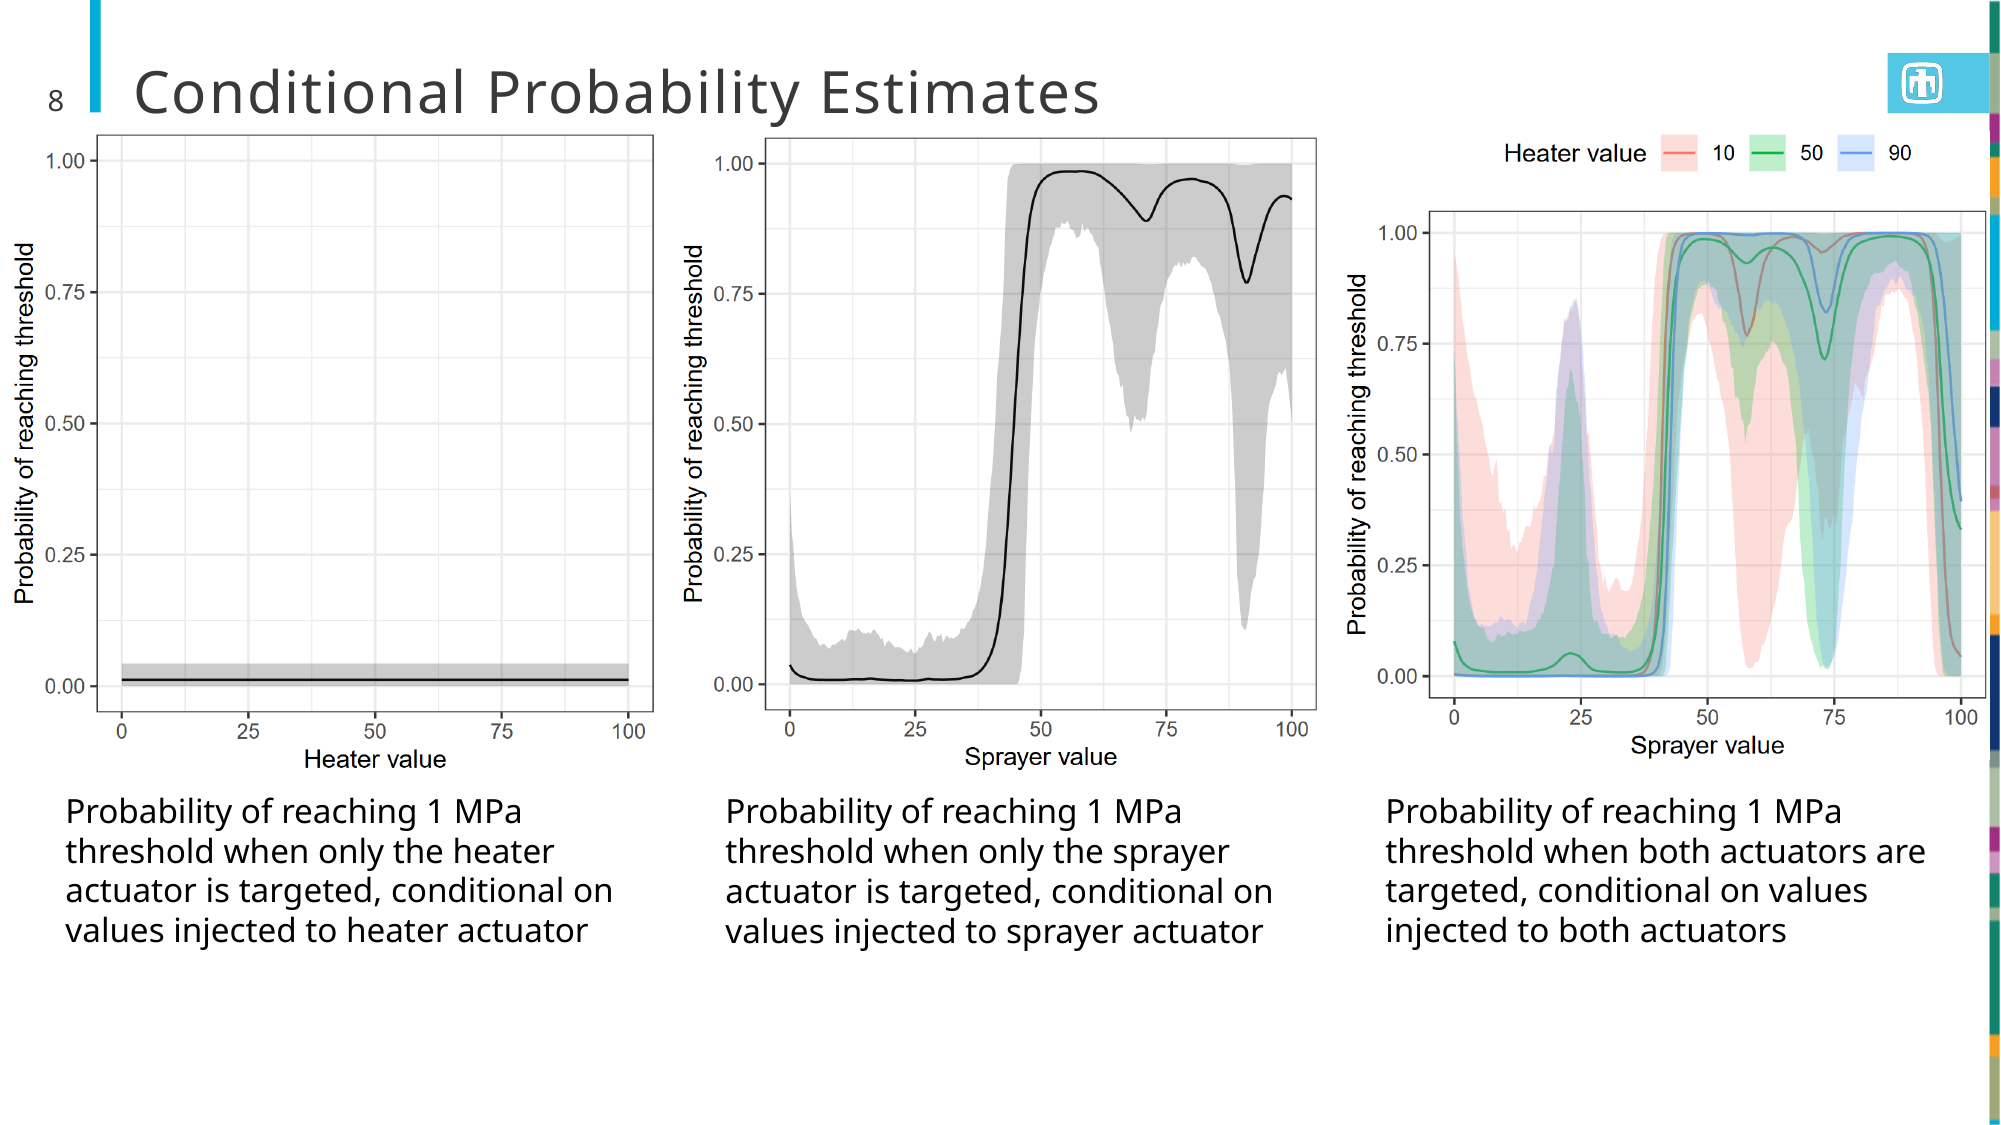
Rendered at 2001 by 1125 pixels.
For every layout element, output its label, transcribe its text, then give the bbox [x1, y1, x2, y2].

slide_number 8 [10, 71, 80, 130]
text_box Probability of reaching 1 MPa threshold when both actuators are targeted, conditional on values injected to both actuators [1370, 782, 1990, 957]
title Conditional Probability Estimates [118, 58, 1769, 153]
picture [1343, 1, 1999, 1120]
text_box Probability of reaching 1 MPa threshold when only the heater actuator is targeted, conditional on values injected to heater actuator [50, 782, 670, 957]
picture [1901, 62, 1944, 104]
picture [10, 131, 657, 774]
picture [676, 131, 1323, 772]
text_box Probability of reaching 1 MPa threshold when only the sprayer actuator is targeted, conditional on values injected to sprayer actuator [710, 782, 1330, 957]
